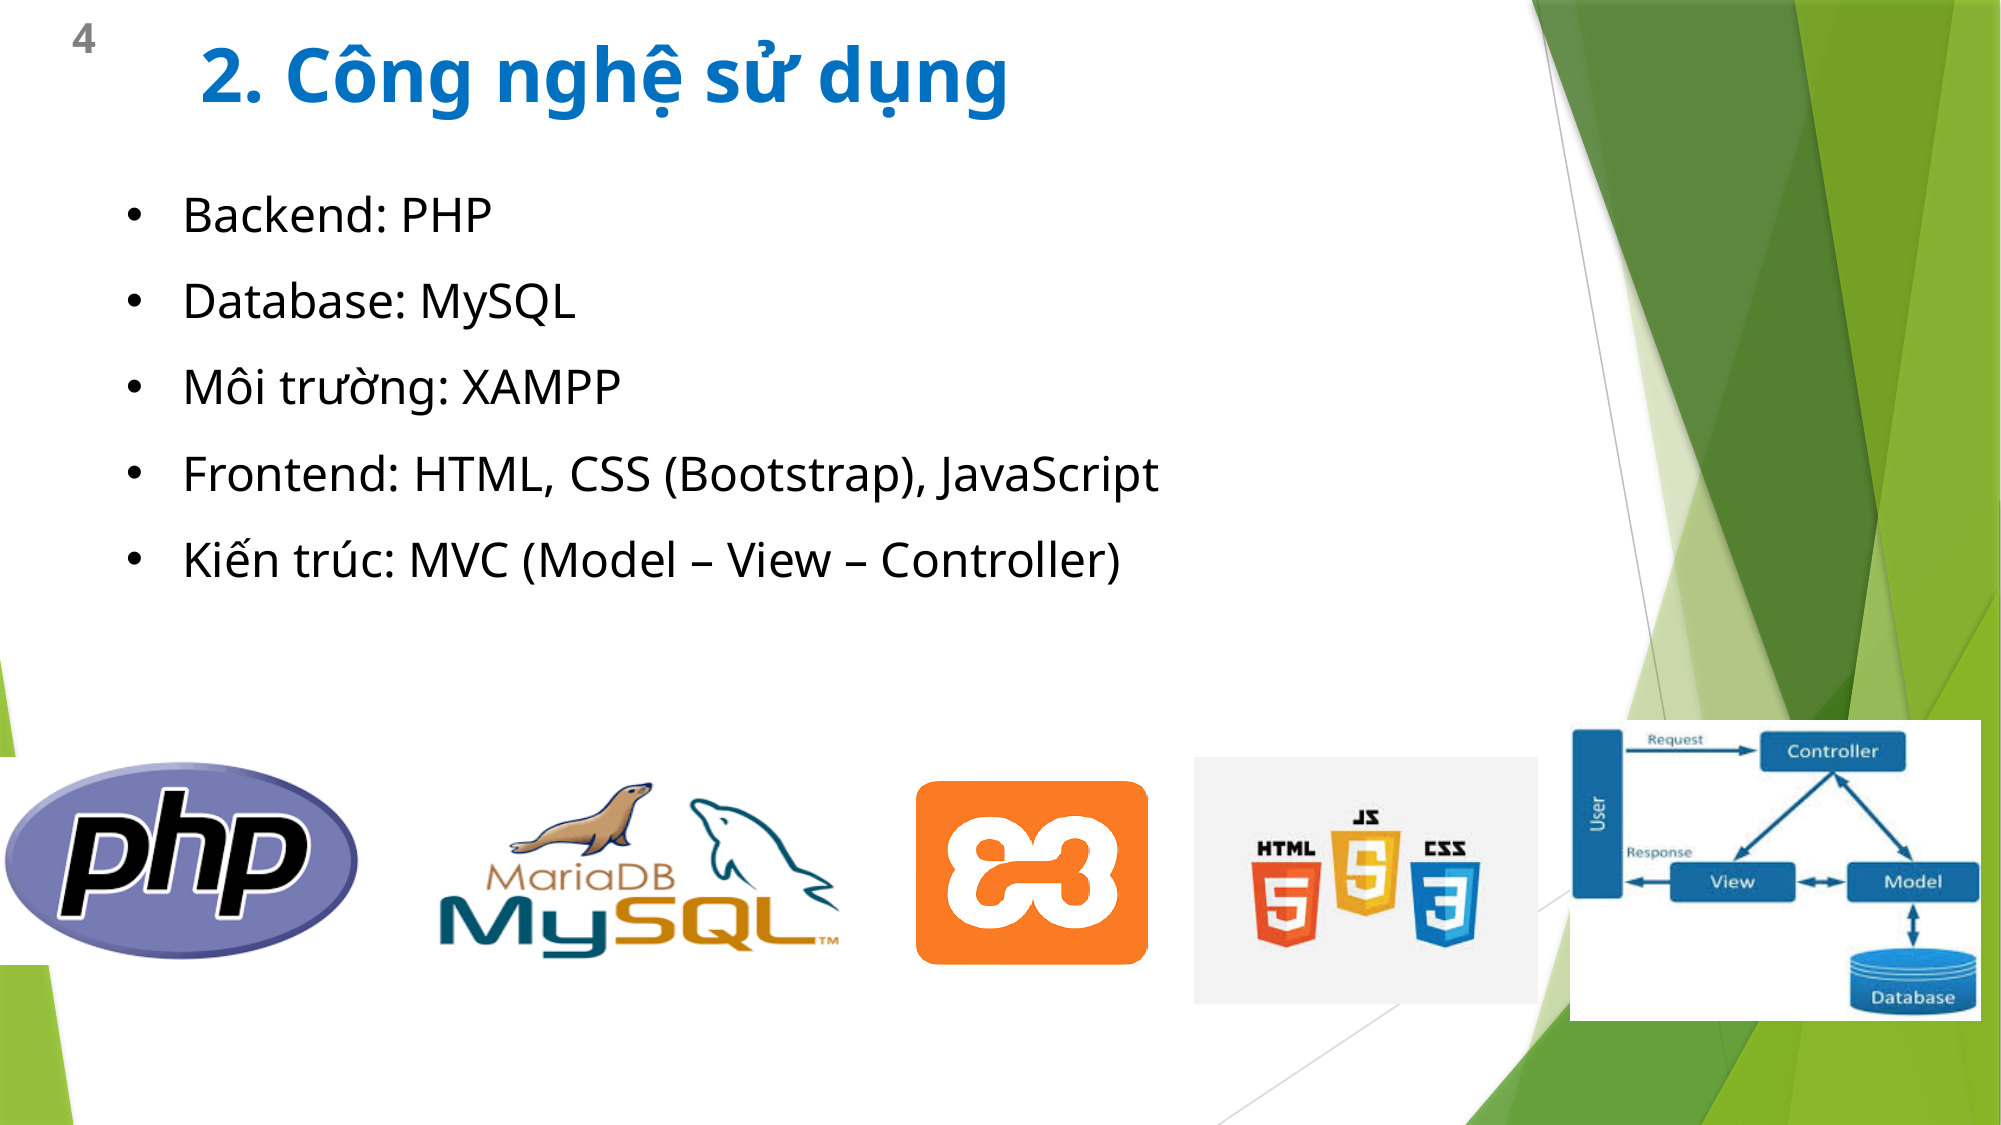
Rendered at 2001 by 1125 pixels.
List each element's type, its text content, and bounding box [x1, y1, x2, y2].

picture [0, 757, 363, 966]
picture [409, 766, 870, 975]
slide_number 4 [17, 10, 112, 70]
picture [1570, 720, 1981, 1022]
picture [1194, 757, 1539, 1005]
list Backend: PHP Database: MySQL Môi trường: XAMPP Frontend: HTML, CSS (Bootstrap), JavaScript Kiến trúc: MVC (Model – View – Controller) [111, 16, 1744, 670]
picture [916, 780, 1148, 966]
